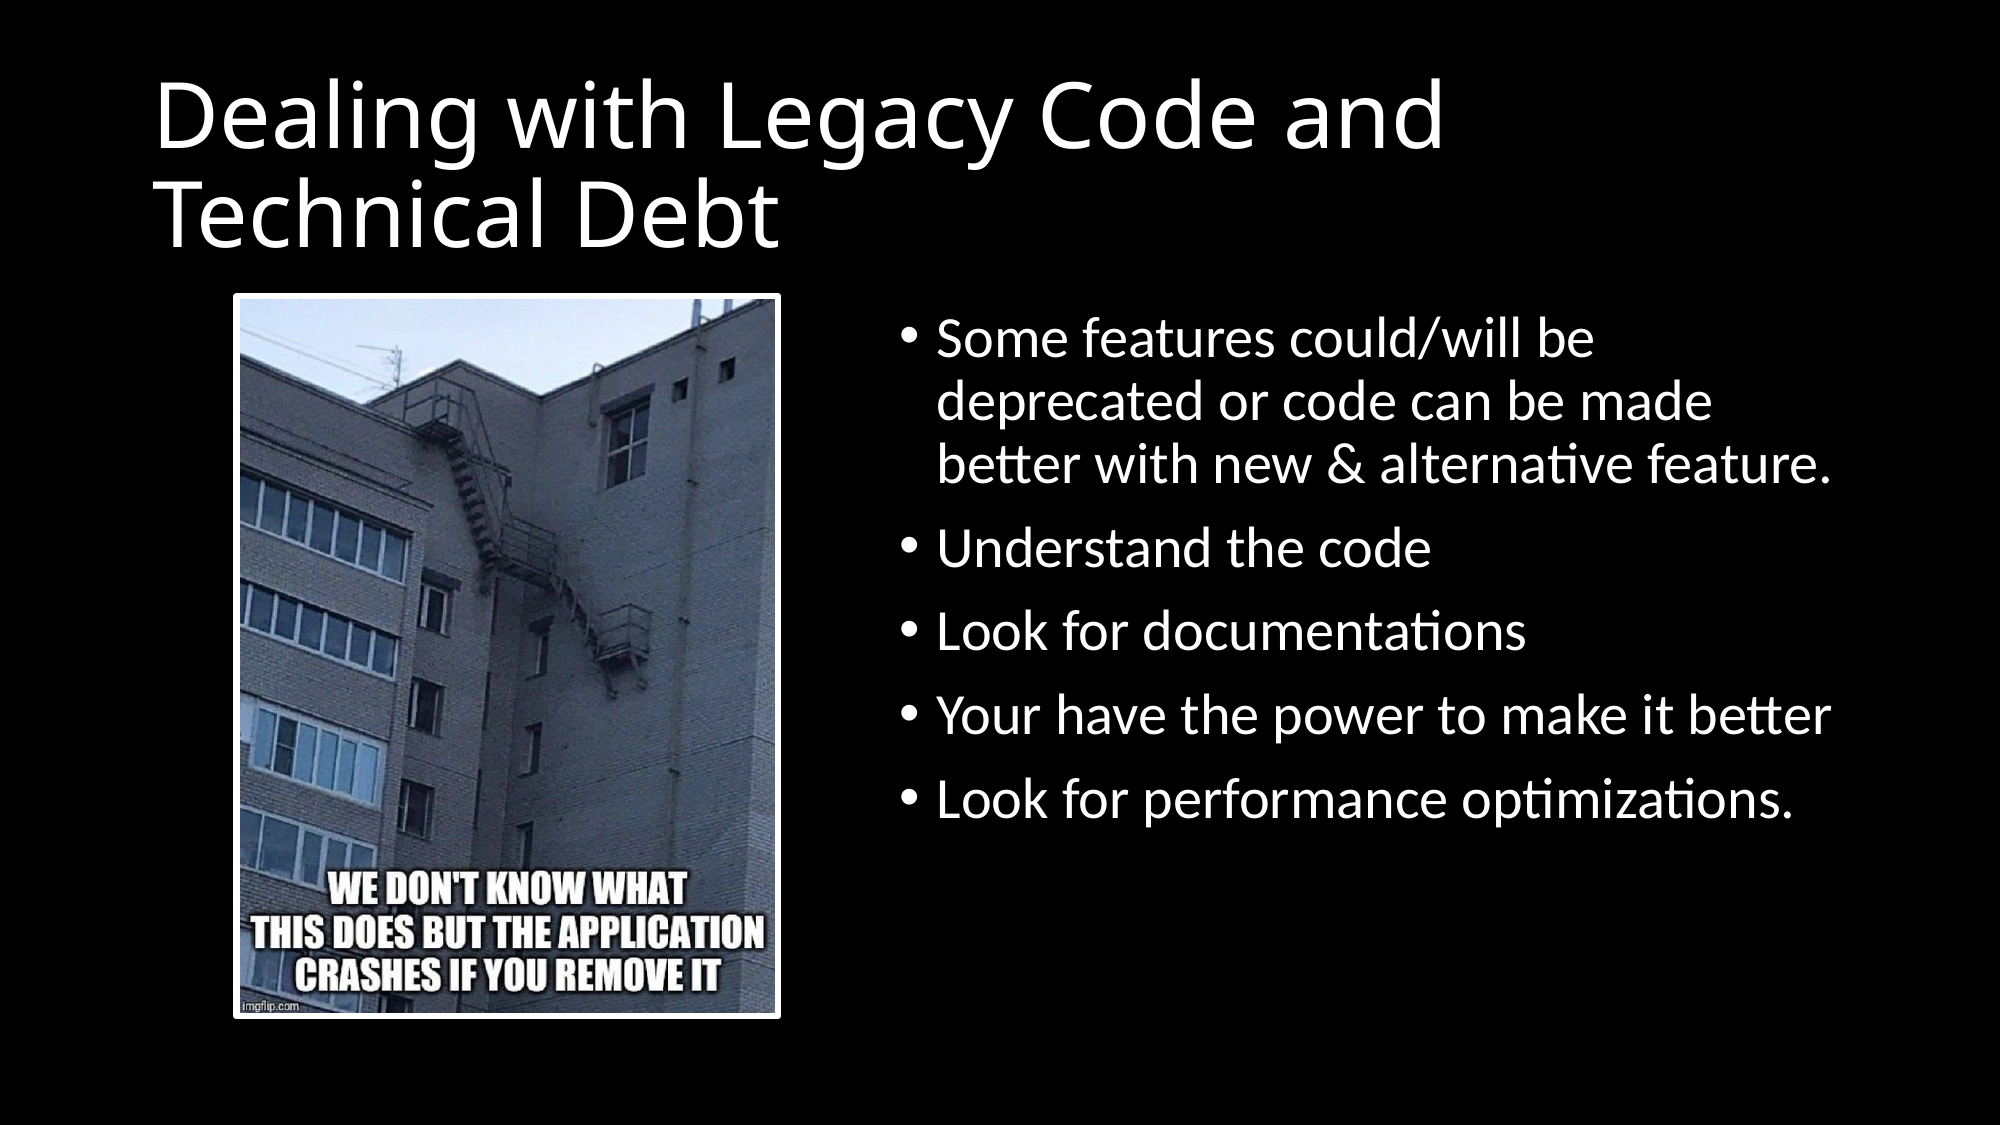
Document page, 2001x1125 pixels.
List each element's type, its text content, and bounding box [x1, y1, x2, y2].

list Some features could/will be deprecated or code can be made better with new & alternative feature. Understand the code Look for documentations Your have the power to make it better Look for performance optimizations. [884, 299, 1855, 1014]
title Dealing with Legacy Code and Technical Debt [137, 59, 1863, 278]
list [239, 299, 775, 1014]
